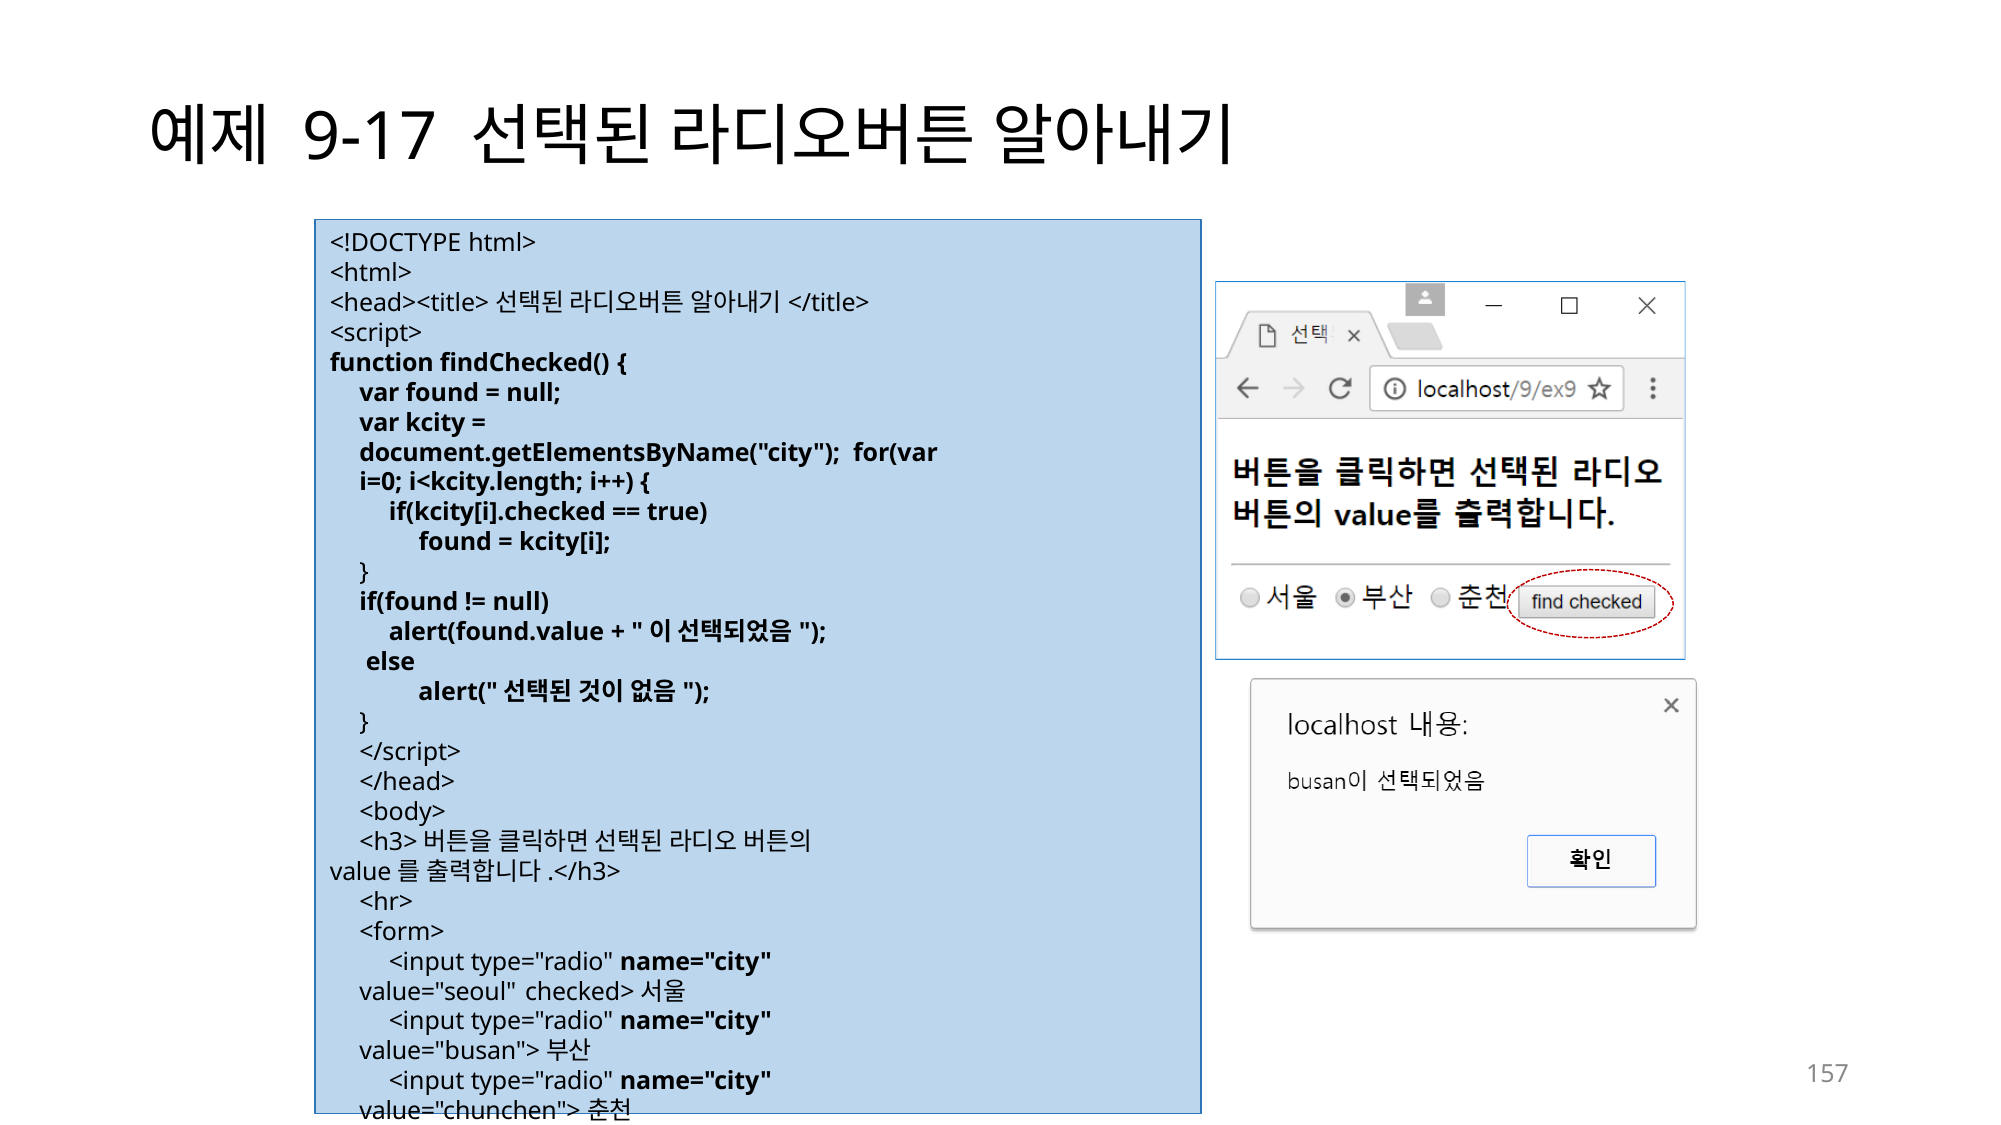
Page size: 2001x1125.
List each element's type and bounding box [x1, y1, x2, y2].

text_box [1215, 281, 1686, 660]
title [146, 91, 1315, 281]
text_box [1803, 1055, 1851, 1088]
text_box [1247, 678, 1700, 934]
text_box [315, 219, 1202, 1125]
